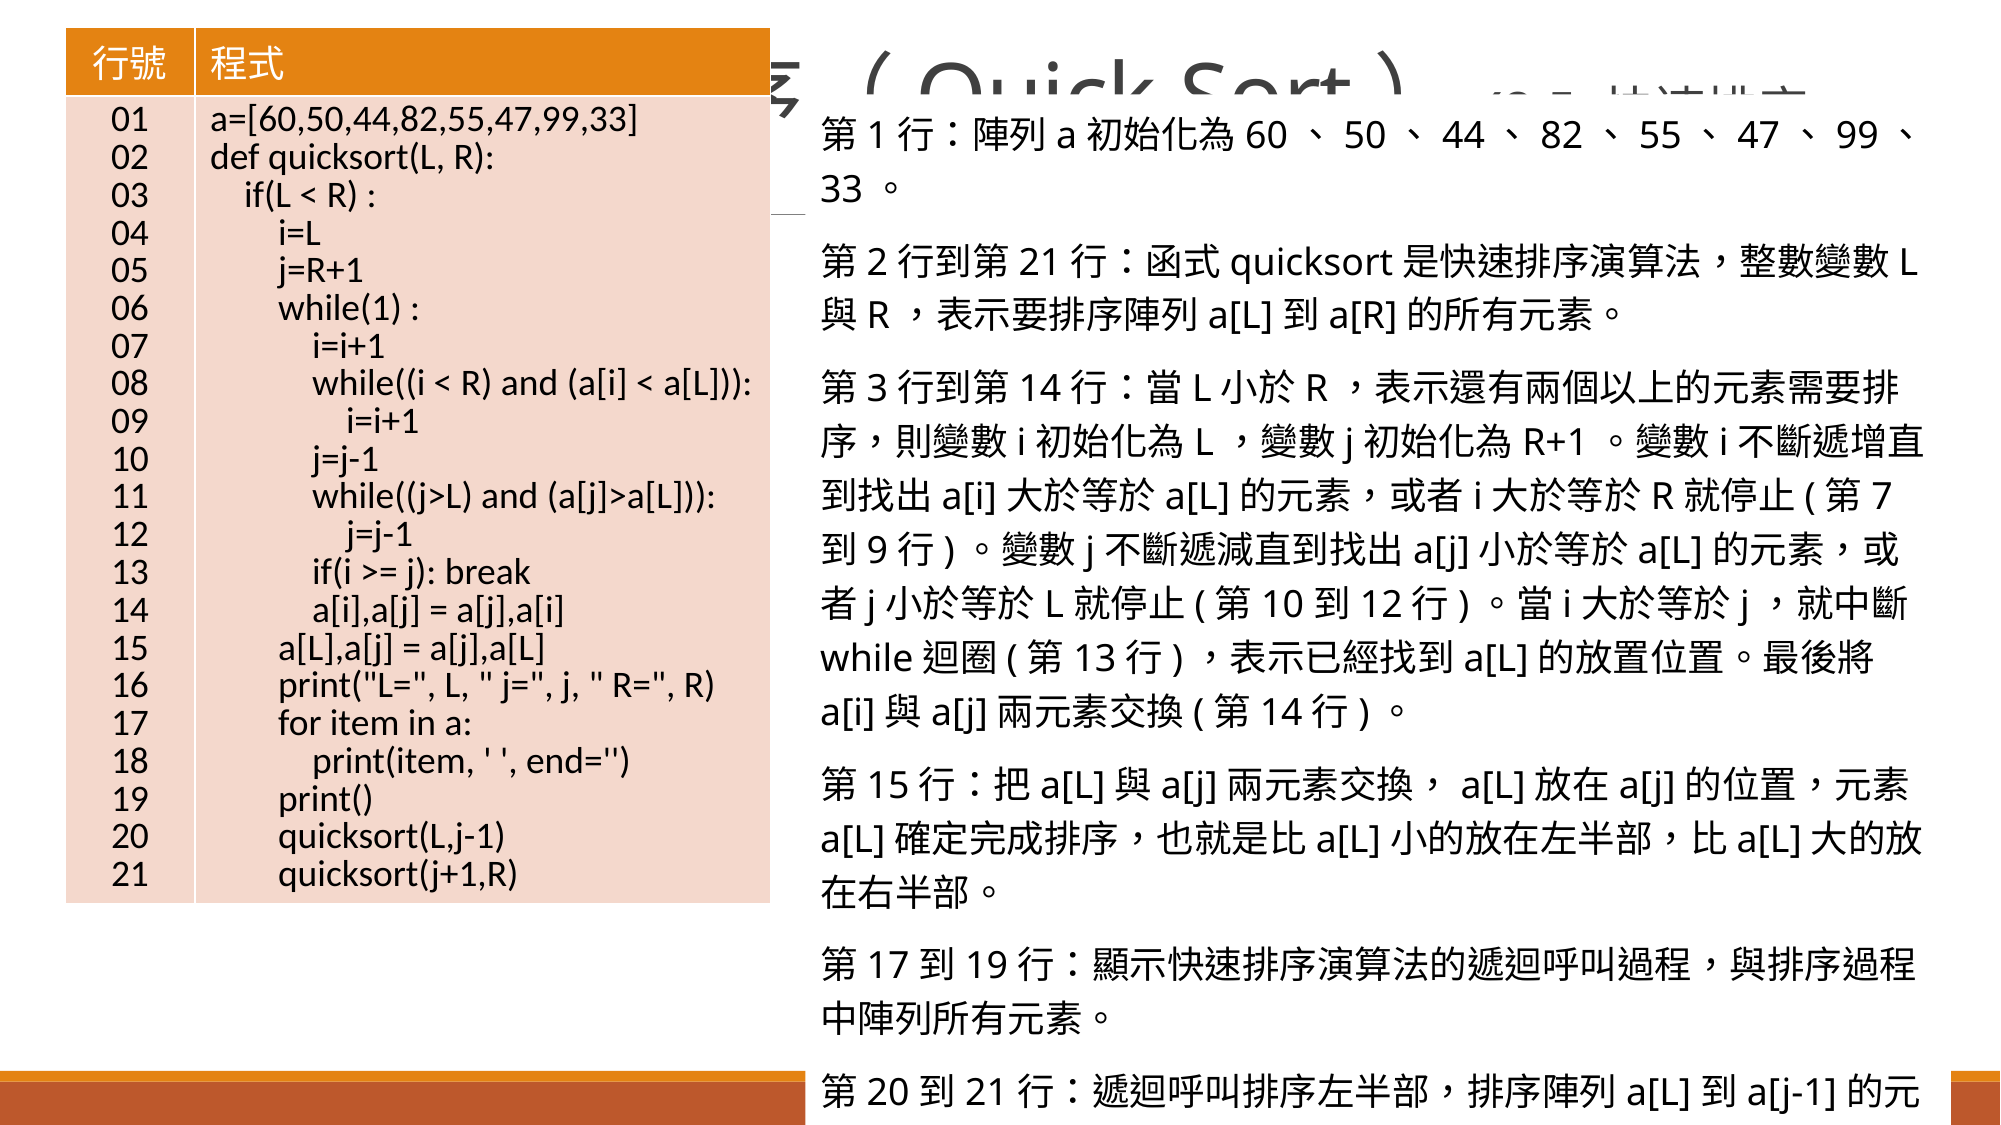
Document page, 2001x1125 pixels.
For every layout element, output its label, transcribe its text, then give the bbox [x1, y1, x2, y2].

list (1) 程式碼與解說 [180, 224, 805, 1033]
table_cell a=[60,50,44,82,55,47,99,33] def quicksort(L, R): if(L < R) : i=L j=R+1 while(1) : i=i+1 while((i < R) and (a[i] < a[L])): i=i+1 j=j-1 while((j>L) and (a[j]>a[L])): j=j-1 if(i >= j): break a[i],a[j] = a[j],a[i] a[L],a[j] = a[j],a[L] print("L=", L, " j=", j, " R=", R) for item in a: print(item, ' ', end='') print() quicksort(L,j-1) quicksort(j+1,R) [196, 97, 770, 903]
title 8-5 快速排序（Quick Sort）(8-5-快速排序.py) [771, 47, 1830, 209]
text_box 第1行：陣列a初始化為60、50、44、82、55、47、99、33。 第2行到第21行：函式quicksort是快速排序演算法，整數變數L與R，表示要排序陣列a[L]到a[R]的所有元素。 第3行到第14行：當L小於R，表示還有兩個以上的元素需要排序，則變數i初始化為L，變數j初始化為R+1。變數i不斷遞增直到找出a[i]大於等於a[L]的元素，或者i大於等於R就停止(第7到9行)。變數j不斷遞減直到找出a[j]小於等於a[L]的元素，或者j小於等於L就停止(第10到12行)。當i大於等於j，就中斷while迴圈(第13行)，表示已經找到a[L]的放置位置。最後將a[i]與a[j]兩元素交換(第14行)。 第15行：把a[L]與a[j]兩元素交換，a[L]放在a[j]的位置，元素a[L]確定完成排序，也就是比a[L]小的放在左半部，比a[L]大的放在右半部。 第17到19行：顯示快速排序演算法的遞迴呼叫過程，與排序過程中陣列所有元素。 第20到21行：遞迴呼叫排序左半部，排序陣列a[L]到a[j-1]的元素，與遞迴呼叫排序右半部，排序陣列a[j+1]到a[R]的元素。 [805, 94, 1951, 1125]
table_header 程式 [196, 28, 770, 95]
table_cell 01 02 03 04 05 06 07 08 09 10 11 12 13 14 15 16 17 18 19 20 21 [66, 97, 194, 903]
table_header 行號 [66, 28, 194, 95]
